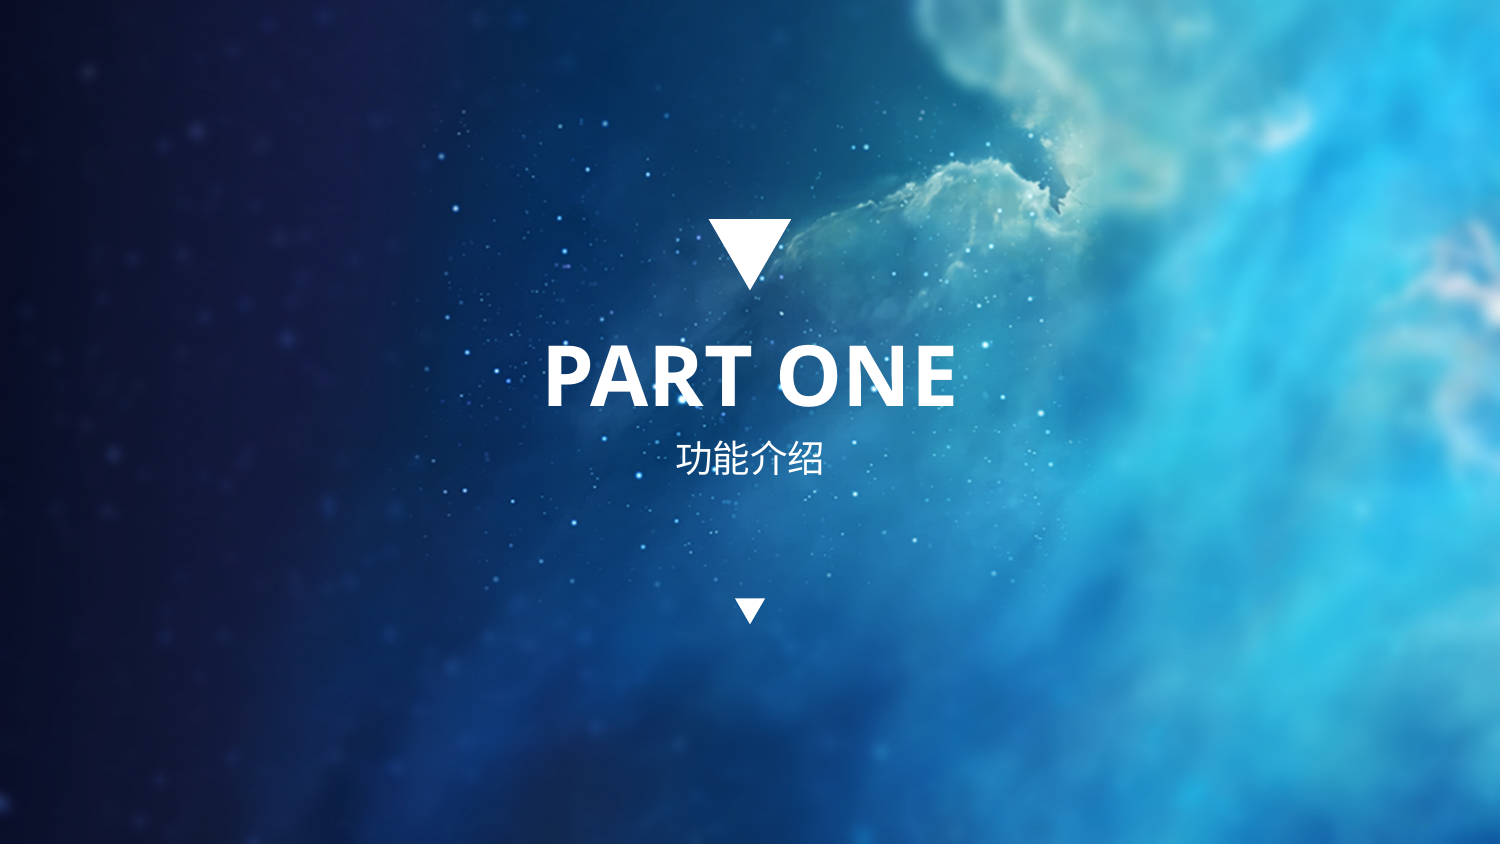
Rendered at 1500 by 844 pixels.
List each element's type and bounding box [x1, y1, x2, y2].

text_box [502, 219, 998, 625]
picture [0, 0, 1500, 844]
